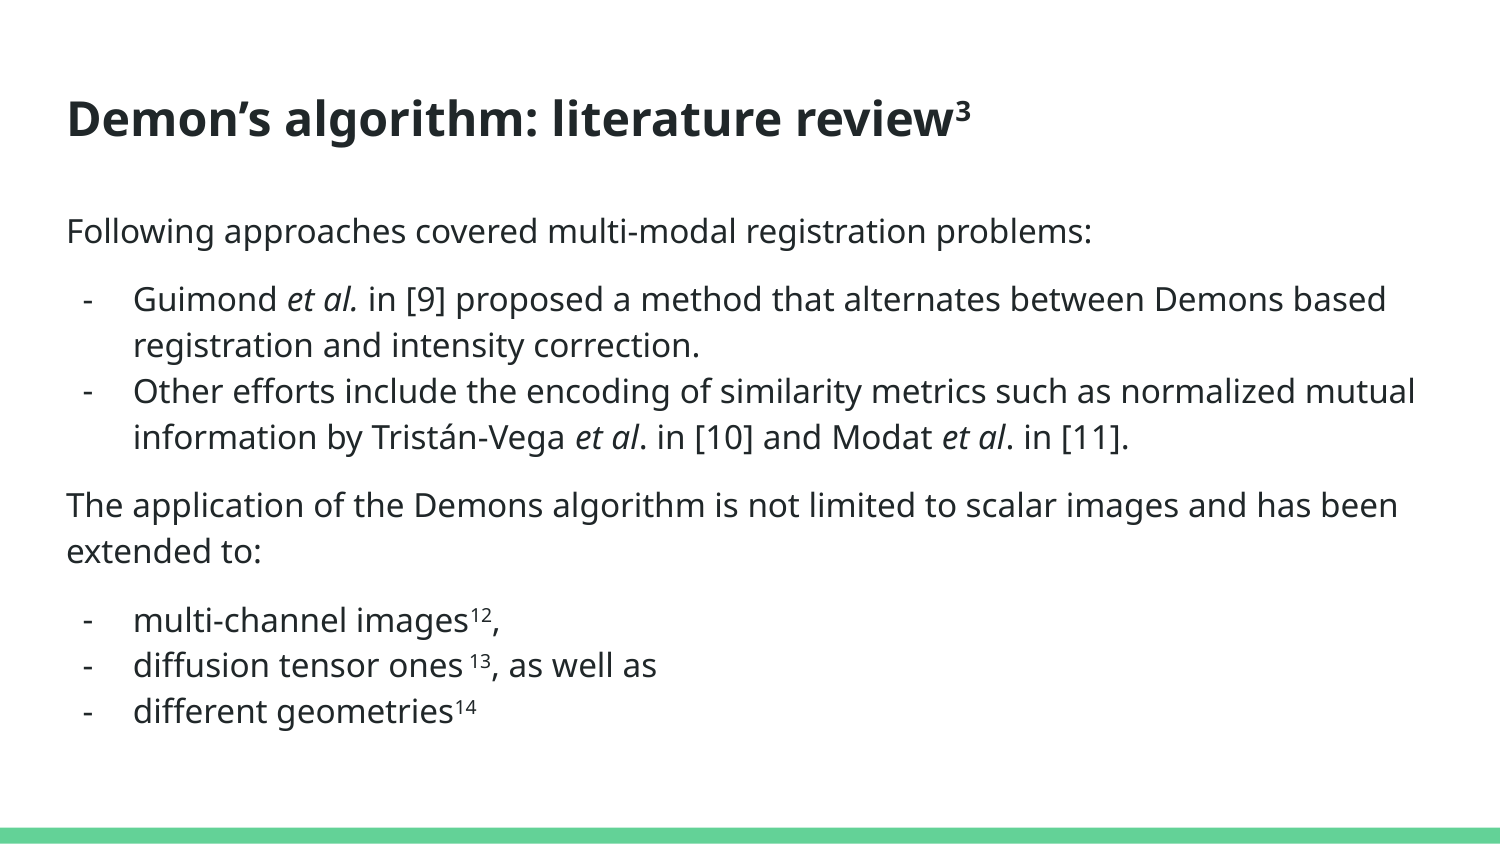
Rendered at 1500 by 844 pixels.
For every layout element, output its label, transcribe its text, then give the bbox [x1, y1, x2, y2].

title Demon’s algorithm: literature review3 [51, 72, 1449, 167]
list Following approaches covered multi-modal registration problems: Guimond et al. in [9] proposed a method that alternates between Demons based registration and intensity correction. Other efforts include the encoding of similarity metrics such as normalized mutual information by Tristán-Vega et al. in [10] and Modat et al. in [11]. The application of the Demons algorithm is not limited to scalar images and has been extended to: multi-channel images12, diffusion tensor ones 13, as well as different geometries14 [51, 189, 1449, 750]
